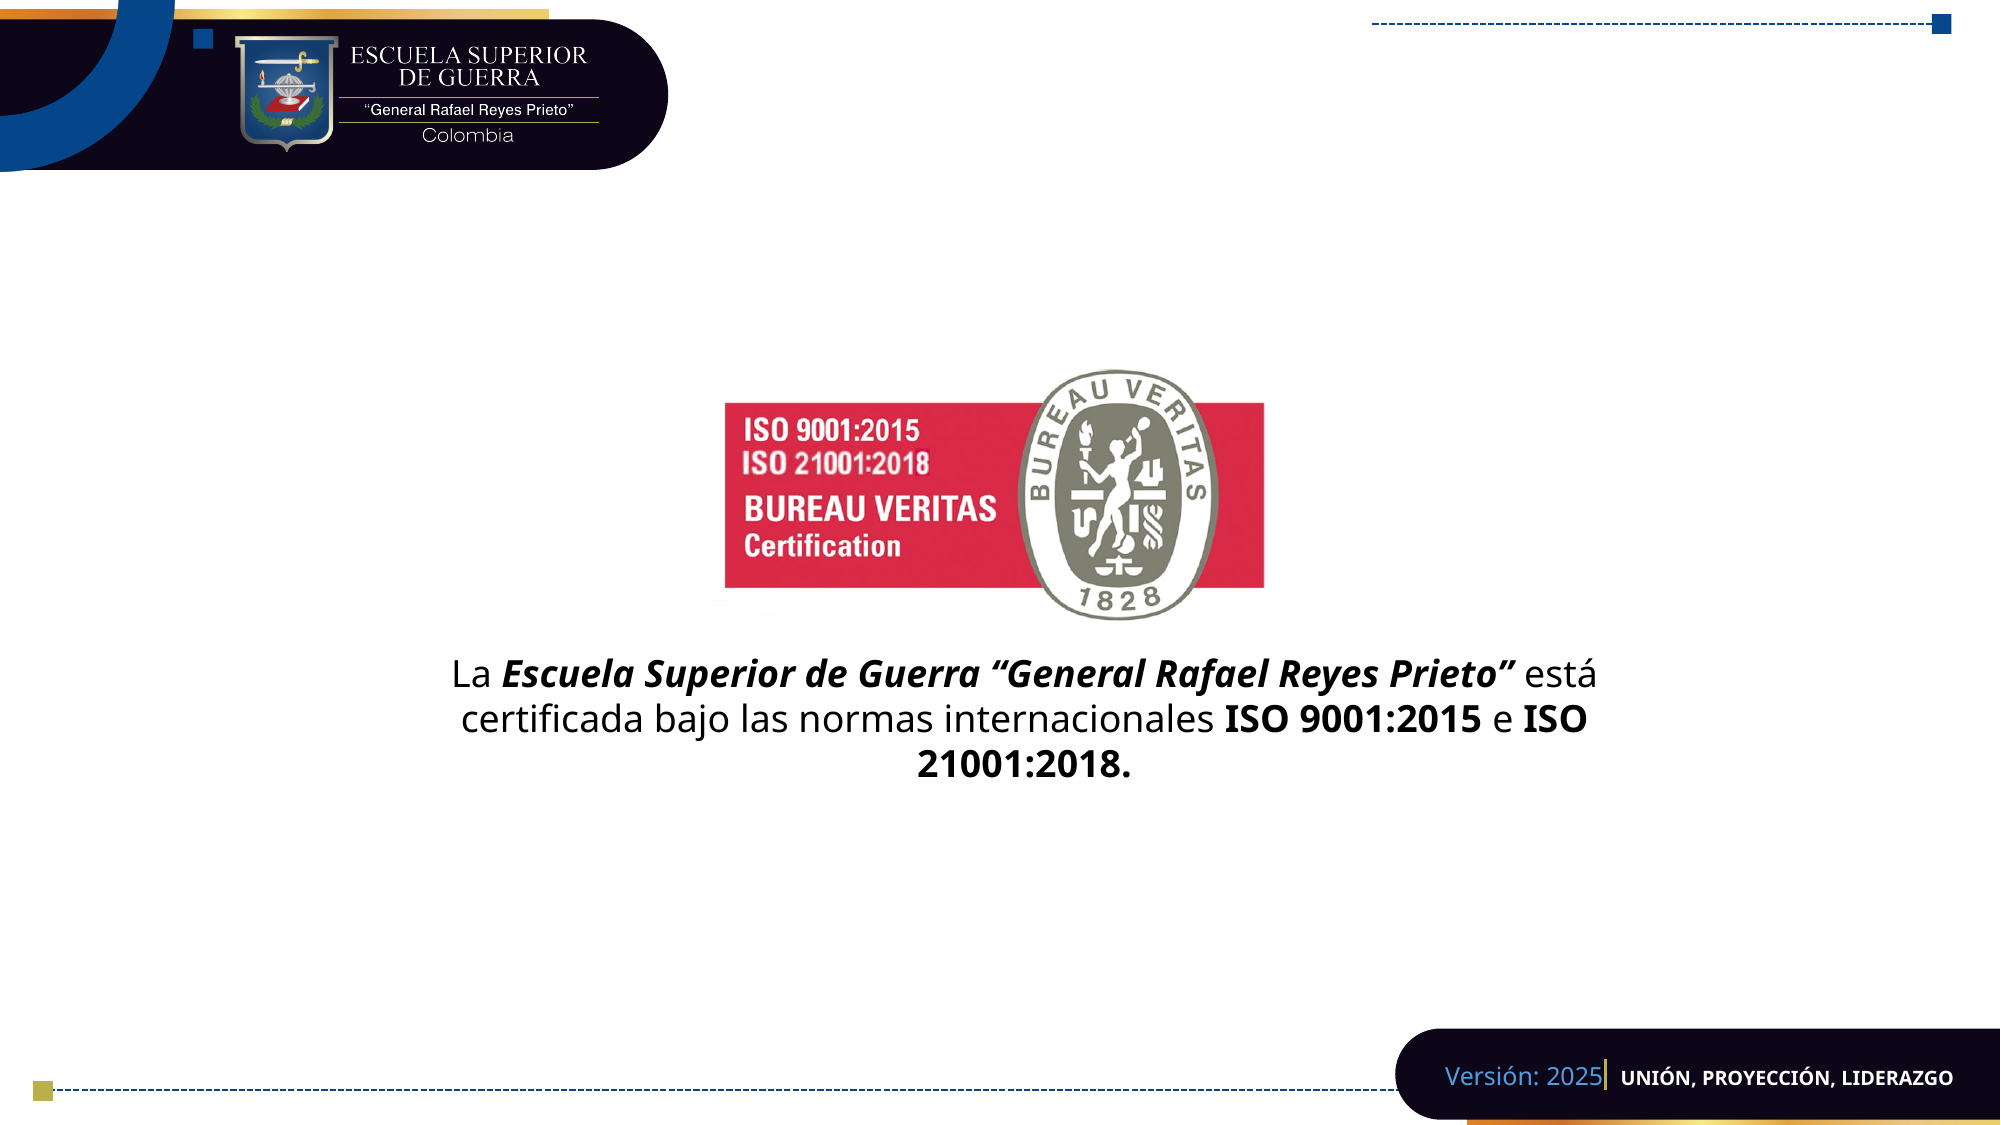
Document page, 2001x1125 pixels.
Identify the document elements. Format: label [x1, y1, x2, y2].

picture [235, 36, 599, 153]
picture [0, 0, 549, 172]
picture [1467, 1120, 2000, 1125]
picture [704, 358, 1284, 639]
